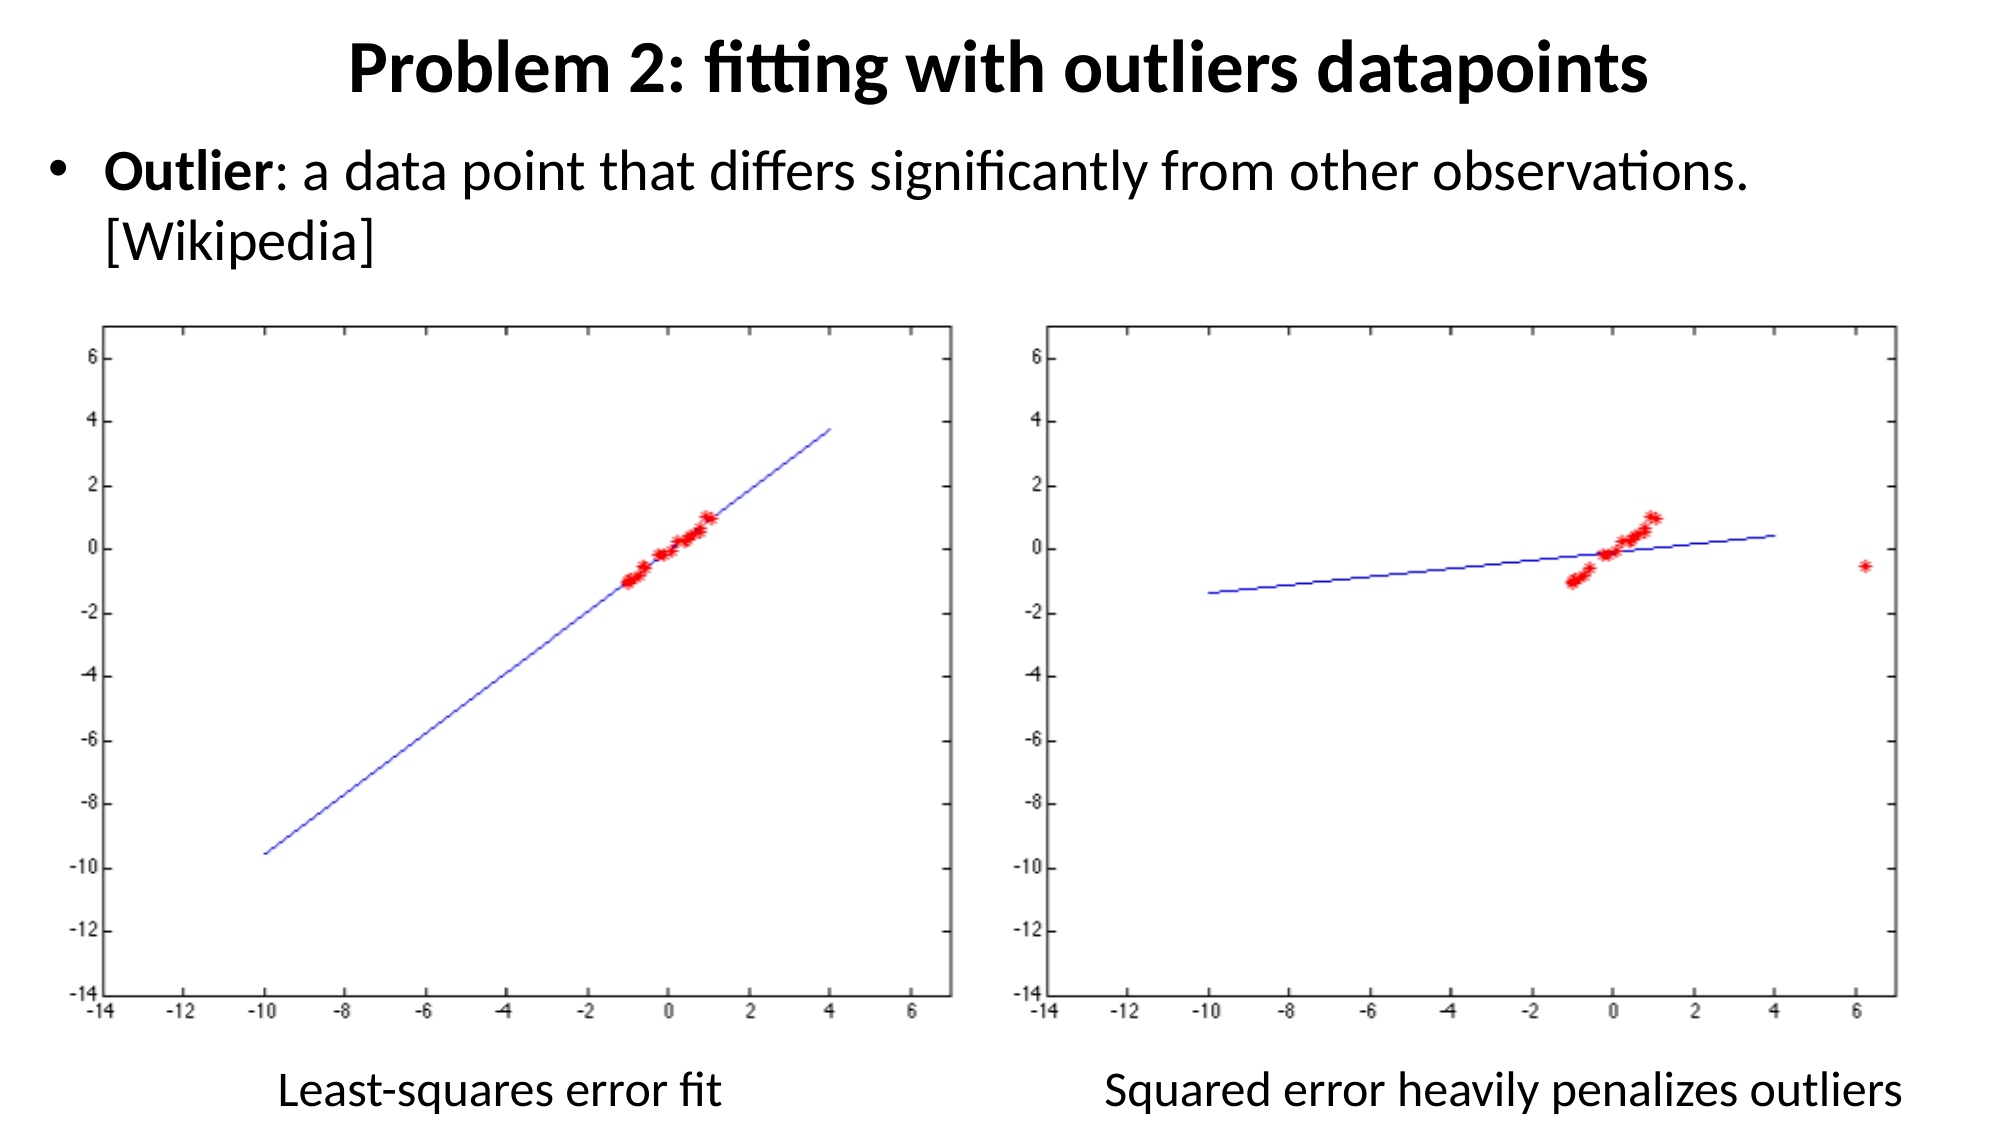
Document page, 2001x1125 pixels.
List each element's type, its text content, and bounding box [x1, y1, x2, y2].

picture [54, 309, 959, 1030]
list Outlier: a data point that differs significantly from other observations. [Wikipedia] [33, 125, 1967, 1063]
text_box Least-squares error fit [269, 1048, 732, 1125]
title Problem 2: fitting with outliers datapoints [33, 0, 1967, 125]
text_box Squared error heavily penalizes outliers [1096, 1048, 1912, 1125]
picture [999, 309, 1904, 1030]
